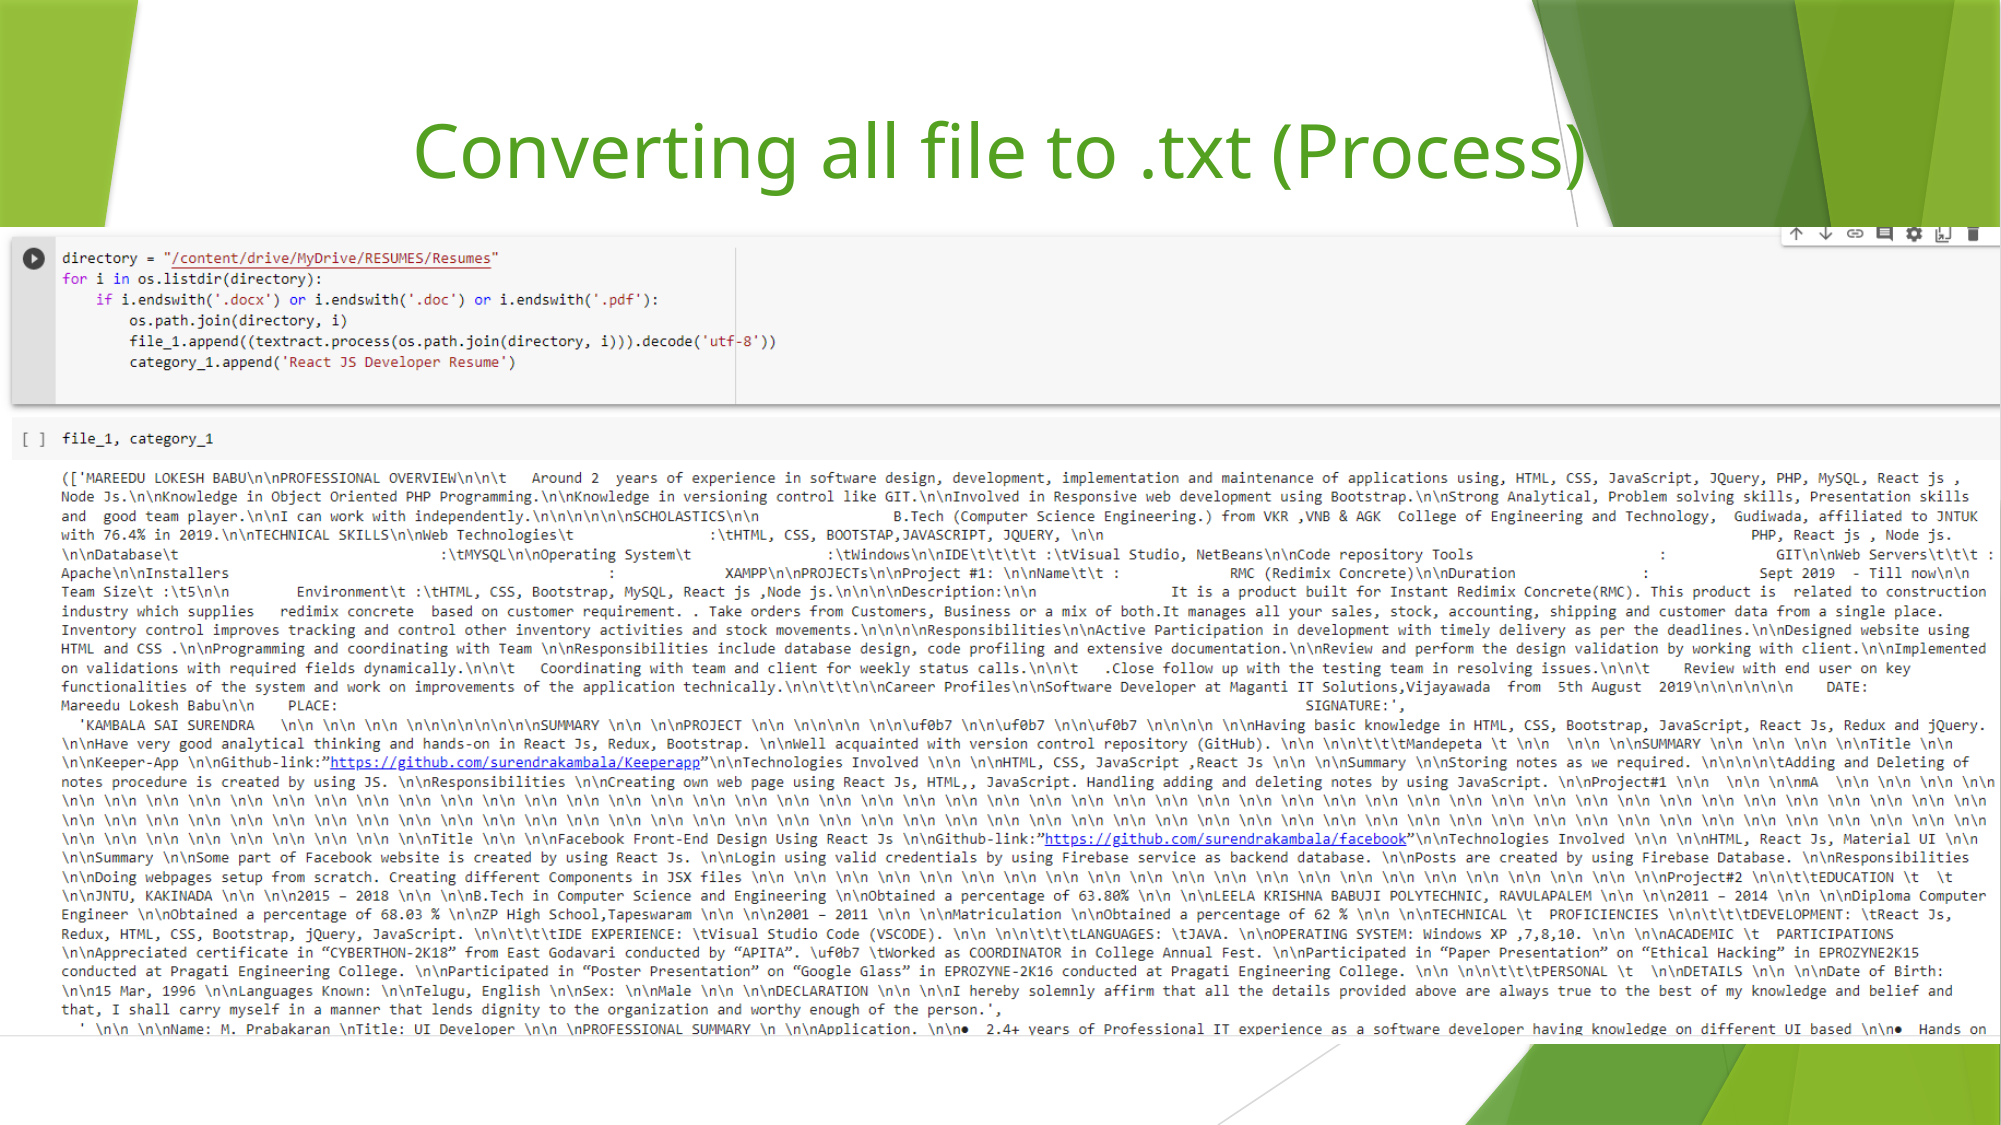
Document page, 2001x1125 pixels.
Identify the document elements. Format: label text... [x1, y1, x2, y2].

text_box Converting all file to .txt (Process) [235, 96, 1765, 201]
picture [0, 227, 2000, 1045]
